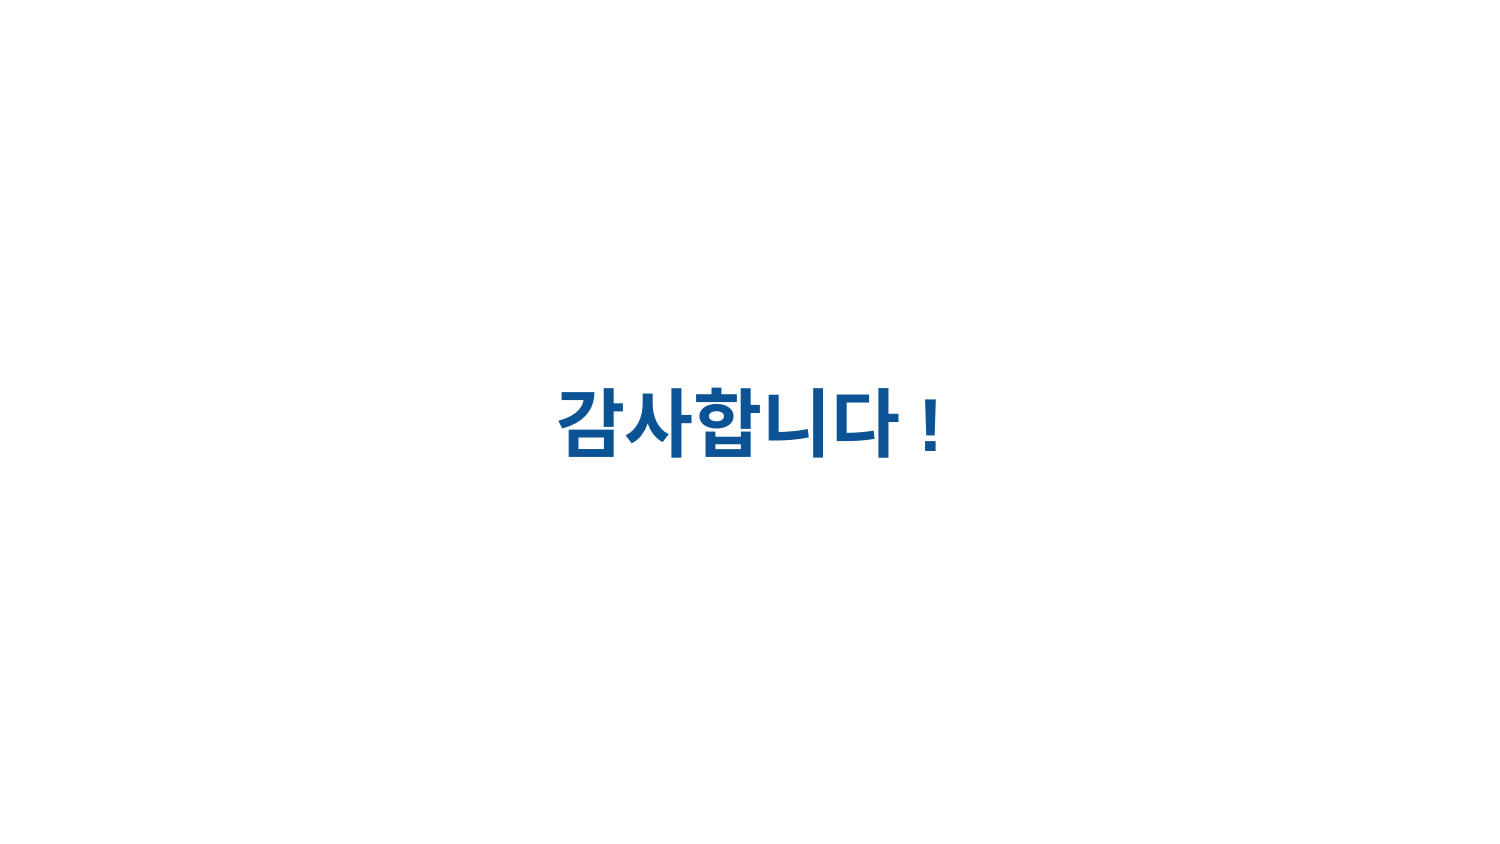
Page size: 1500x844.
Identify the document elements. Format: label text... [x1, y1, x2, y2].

title 감사합니다! [51, 352, 1449, 491]
